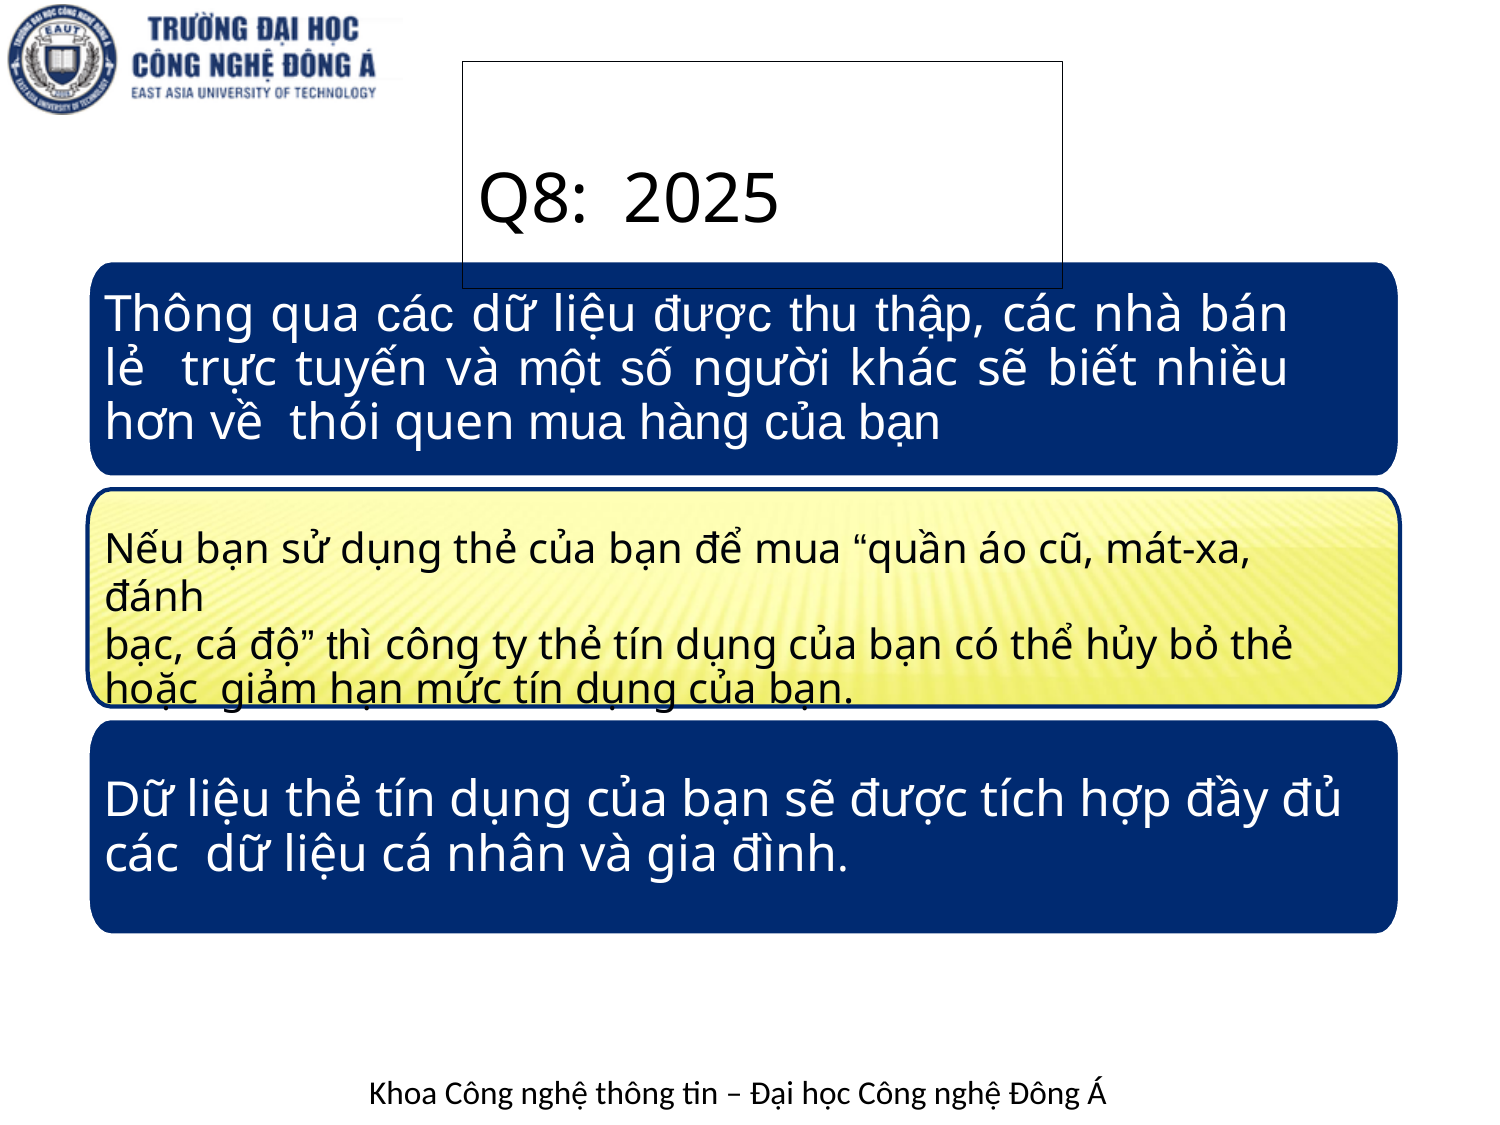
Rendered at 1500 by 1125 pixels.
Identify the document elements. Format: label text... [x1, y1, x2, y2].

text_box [85, 716, 1403, 938]
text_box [85, 487, 1403, 709]
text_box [85, 258, 1403, 480]
text_box Nếu bạn sử dụng thẻ của bạn để mua “quần áo cũ, mát-xa, đánh bạc, cá độ” thì công ty thẻ tín dụng của bạn có thể hủy bỏ thẻ hoặc giảm hạn mức tín dụng của bạn. [102, 709, 1350, 713]
picture [0, 4, 403, 115]
title Q8: 2025 [462, 61, 1063, 258]
